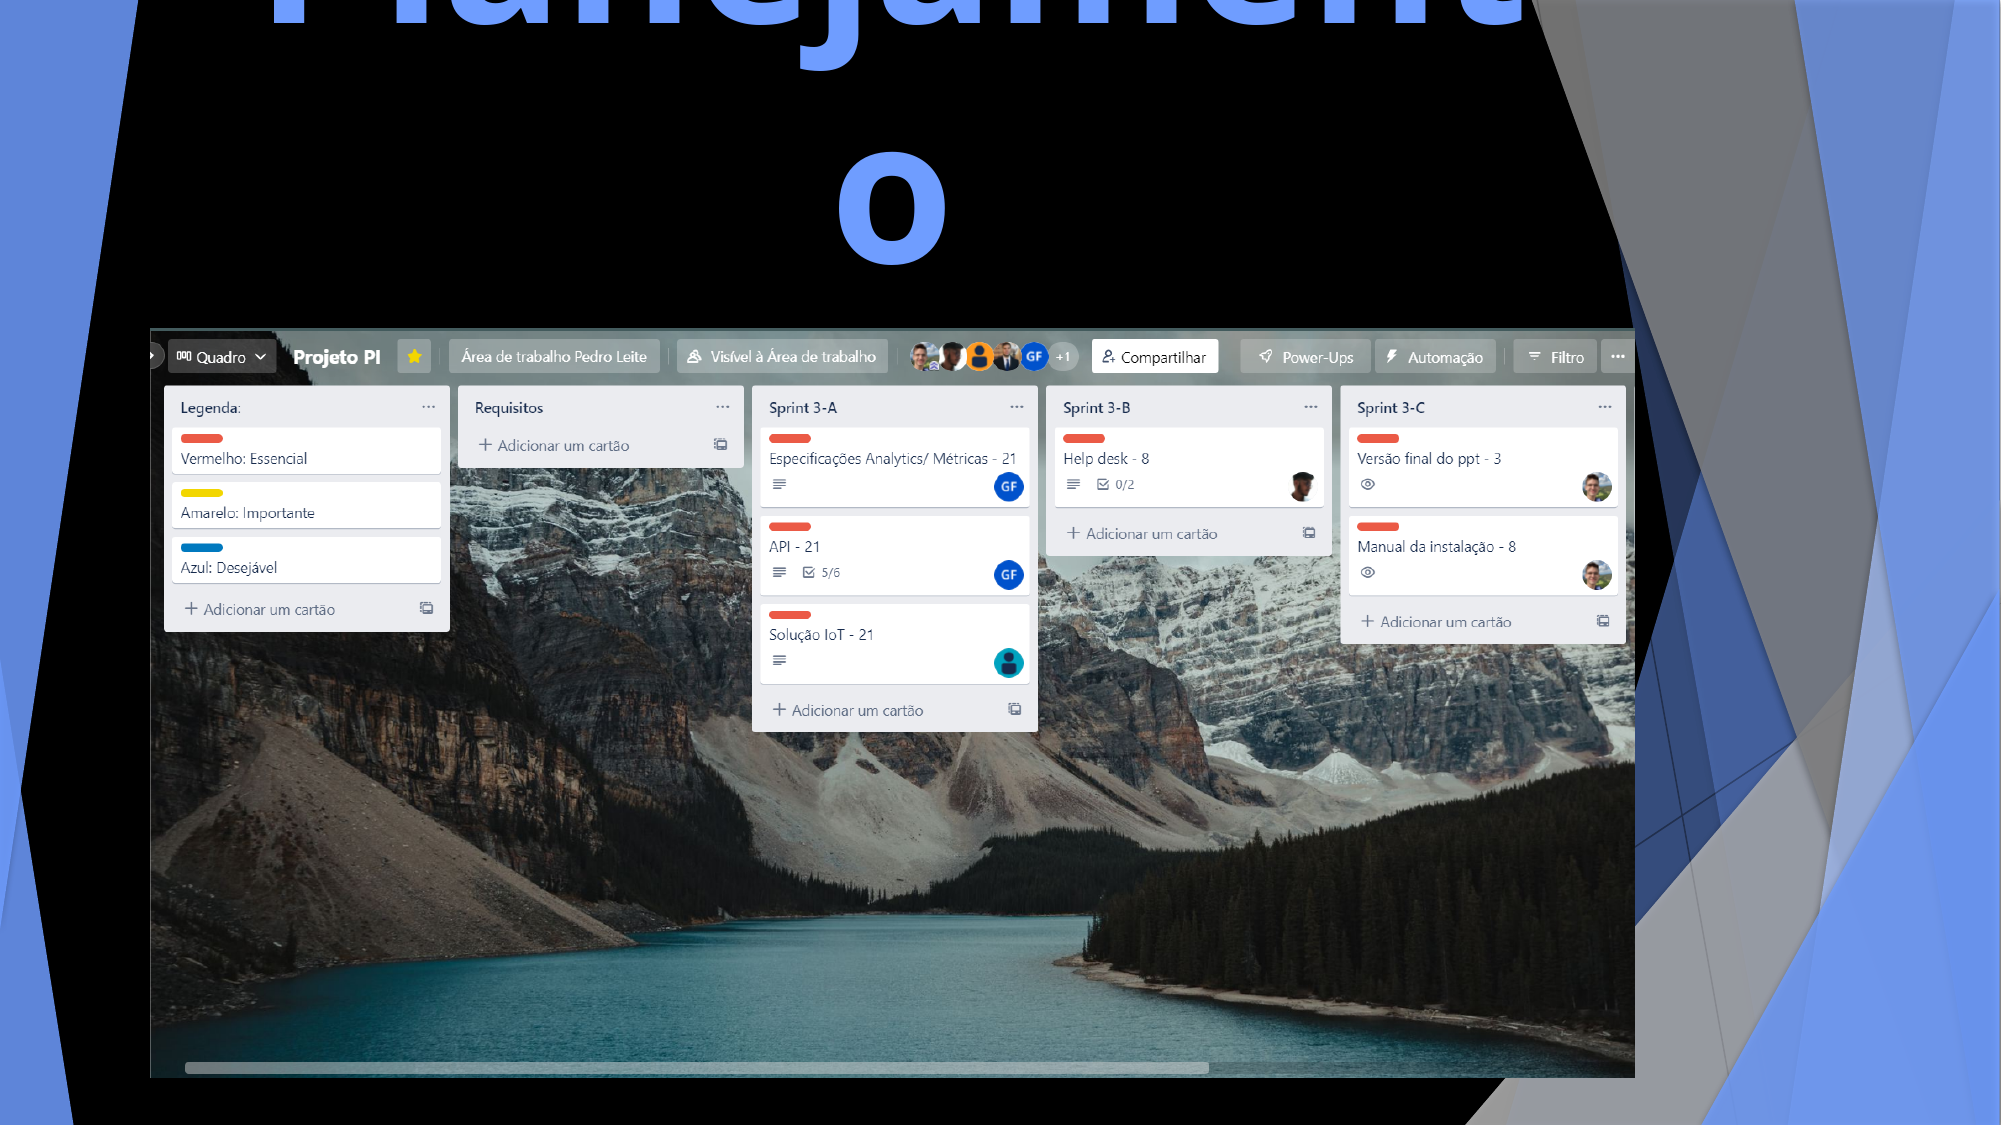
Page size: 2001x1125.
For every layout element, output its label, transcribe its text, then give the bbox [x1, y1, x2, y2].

picture [149, 327, 1635, 1079]
text_box Planejamento [214, 0, 1570, 312]
